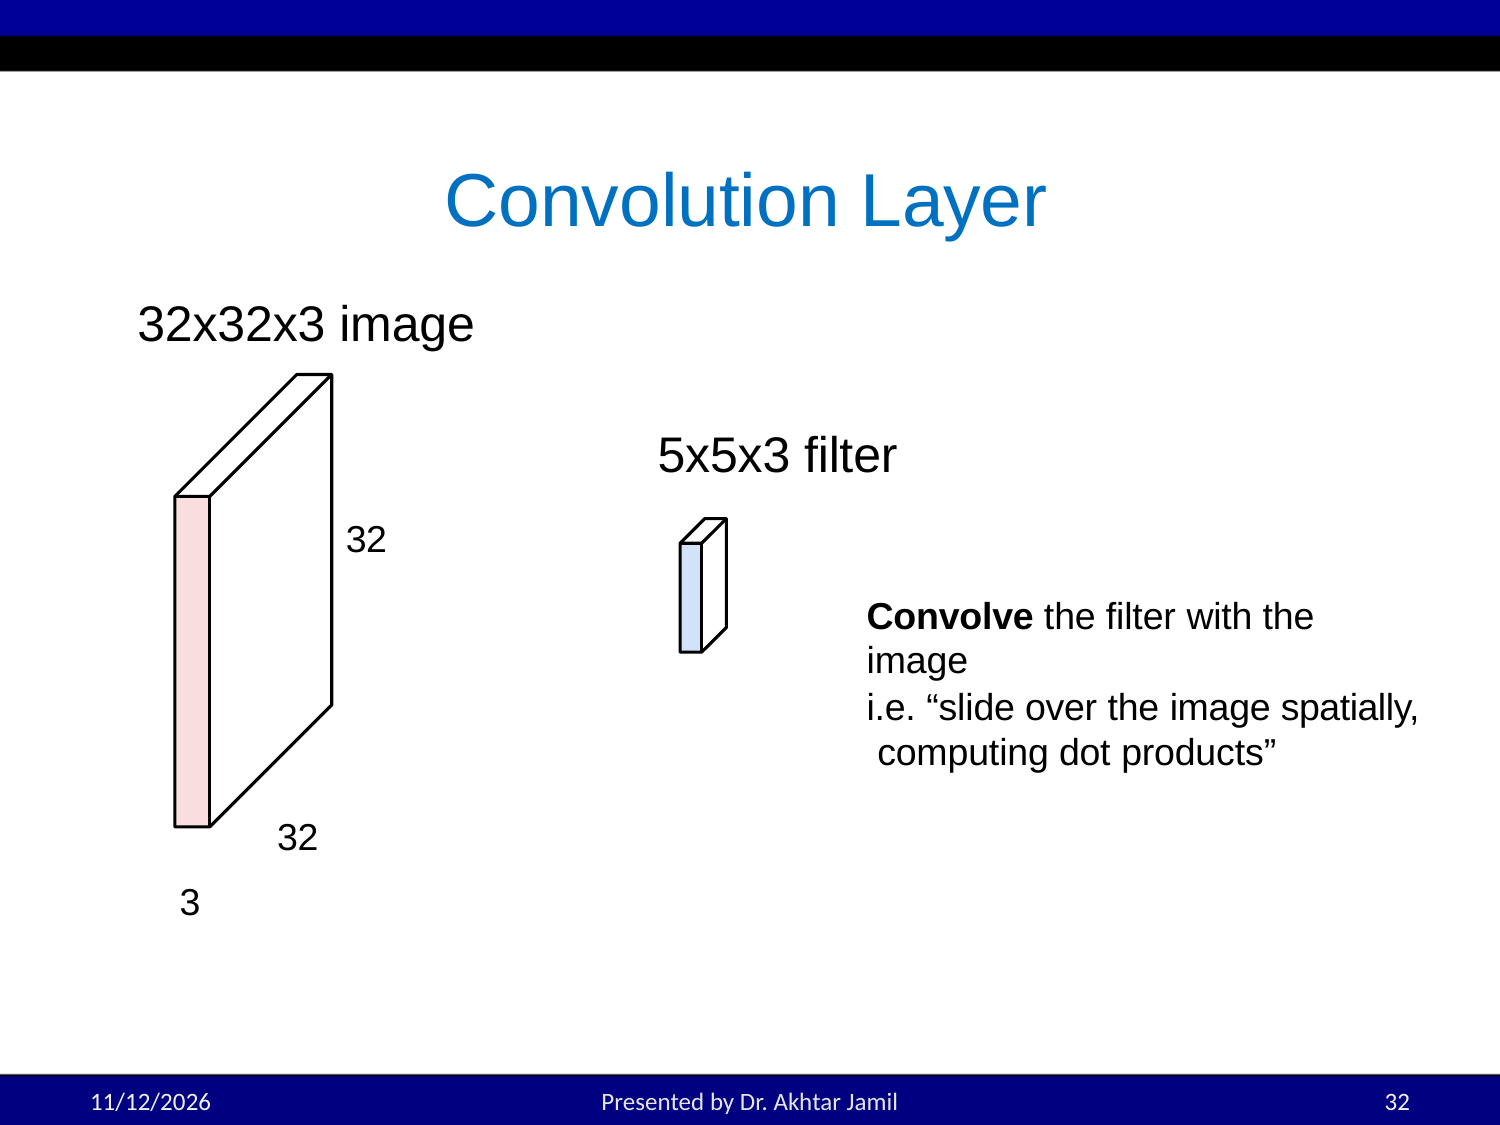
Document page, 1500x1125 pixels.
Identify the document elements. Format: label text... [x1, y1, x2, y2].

slide_number 32 [1074, 1062, 1425, 1125]
picture [0, 0, 1500, 1125]
footer Presented by Dr. Akhtar Jamil [512, 1062, 988, 1125]
text_box 32x32x3 image 5x5x3 filter 32 Convolve the filter with the image i.e. “slide over the image spatially, computing dot products” 32 3 [135, 289, 1431, 923]
title Convolution Layer [441, 100, 1049, 290]
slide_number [75, 1062, 425, 1125]
